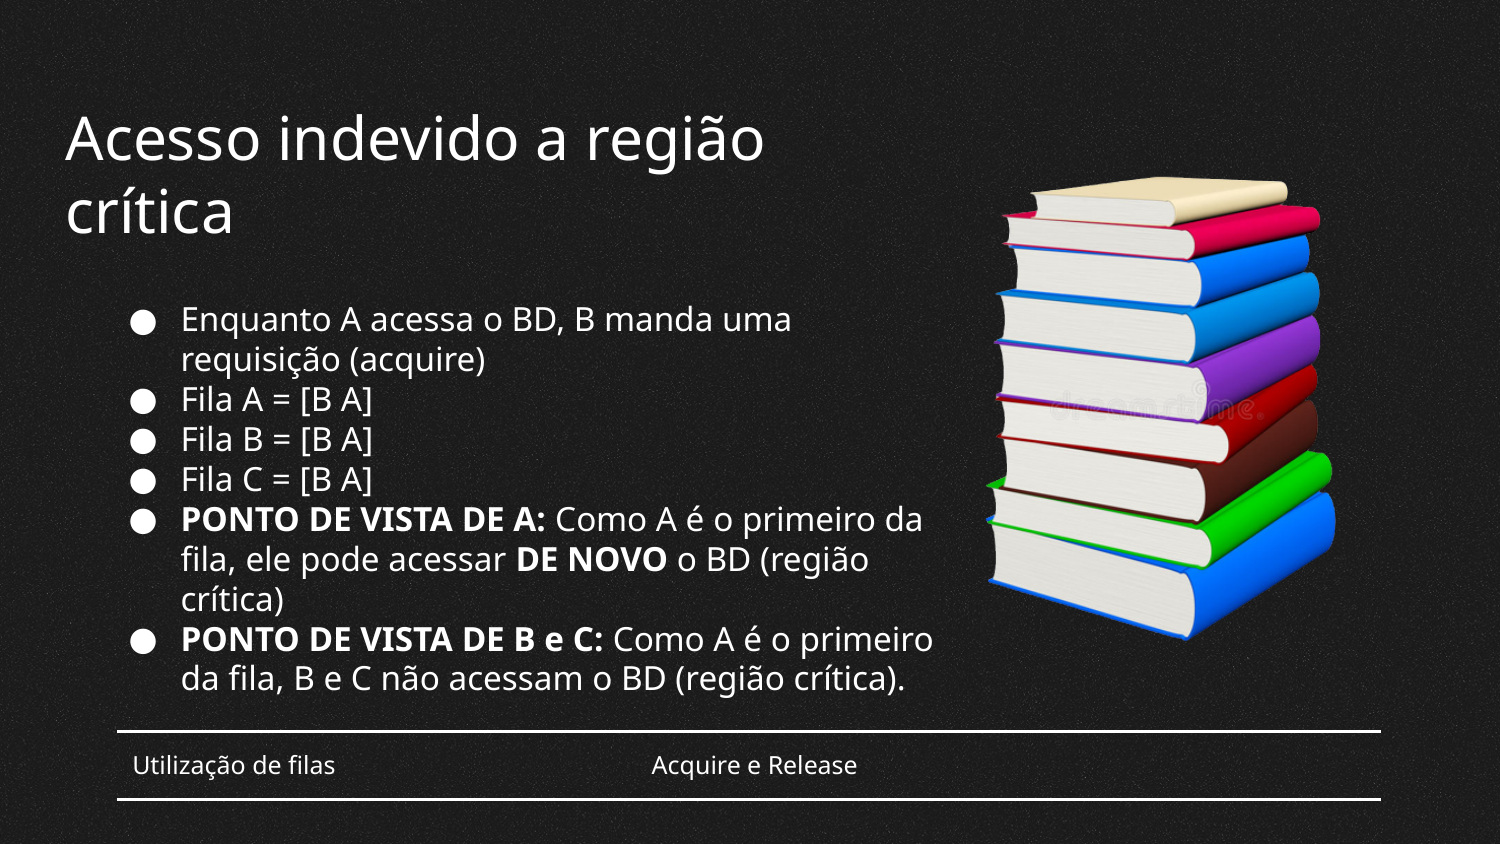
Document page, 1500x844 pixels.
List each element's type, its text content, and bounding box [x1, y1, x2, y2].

picture [0, 0, 1500, 844]
title Acesso indevido a região crítica [50, 85, 924, 224]
subtitle Acquire e Release [636, 739, 937, 791]
subtitle Enquanto A acessa o BD, B manda uma requisição (acquire) Fila A = [B A] Fila B = [B A] Fila C = [B A] PONTO DE VISTA DE A: Como A é o primeiro da fila, ele pode acessar DE NOVO o BD (região crítica) PONTO DE VISTA DE B e C: Como A é o primeiro da fila, B e C não acessam o BD (região crítica). [90, 283, 964, 791]
subtitle Utilização de filas [117, 739, 485, 791]
